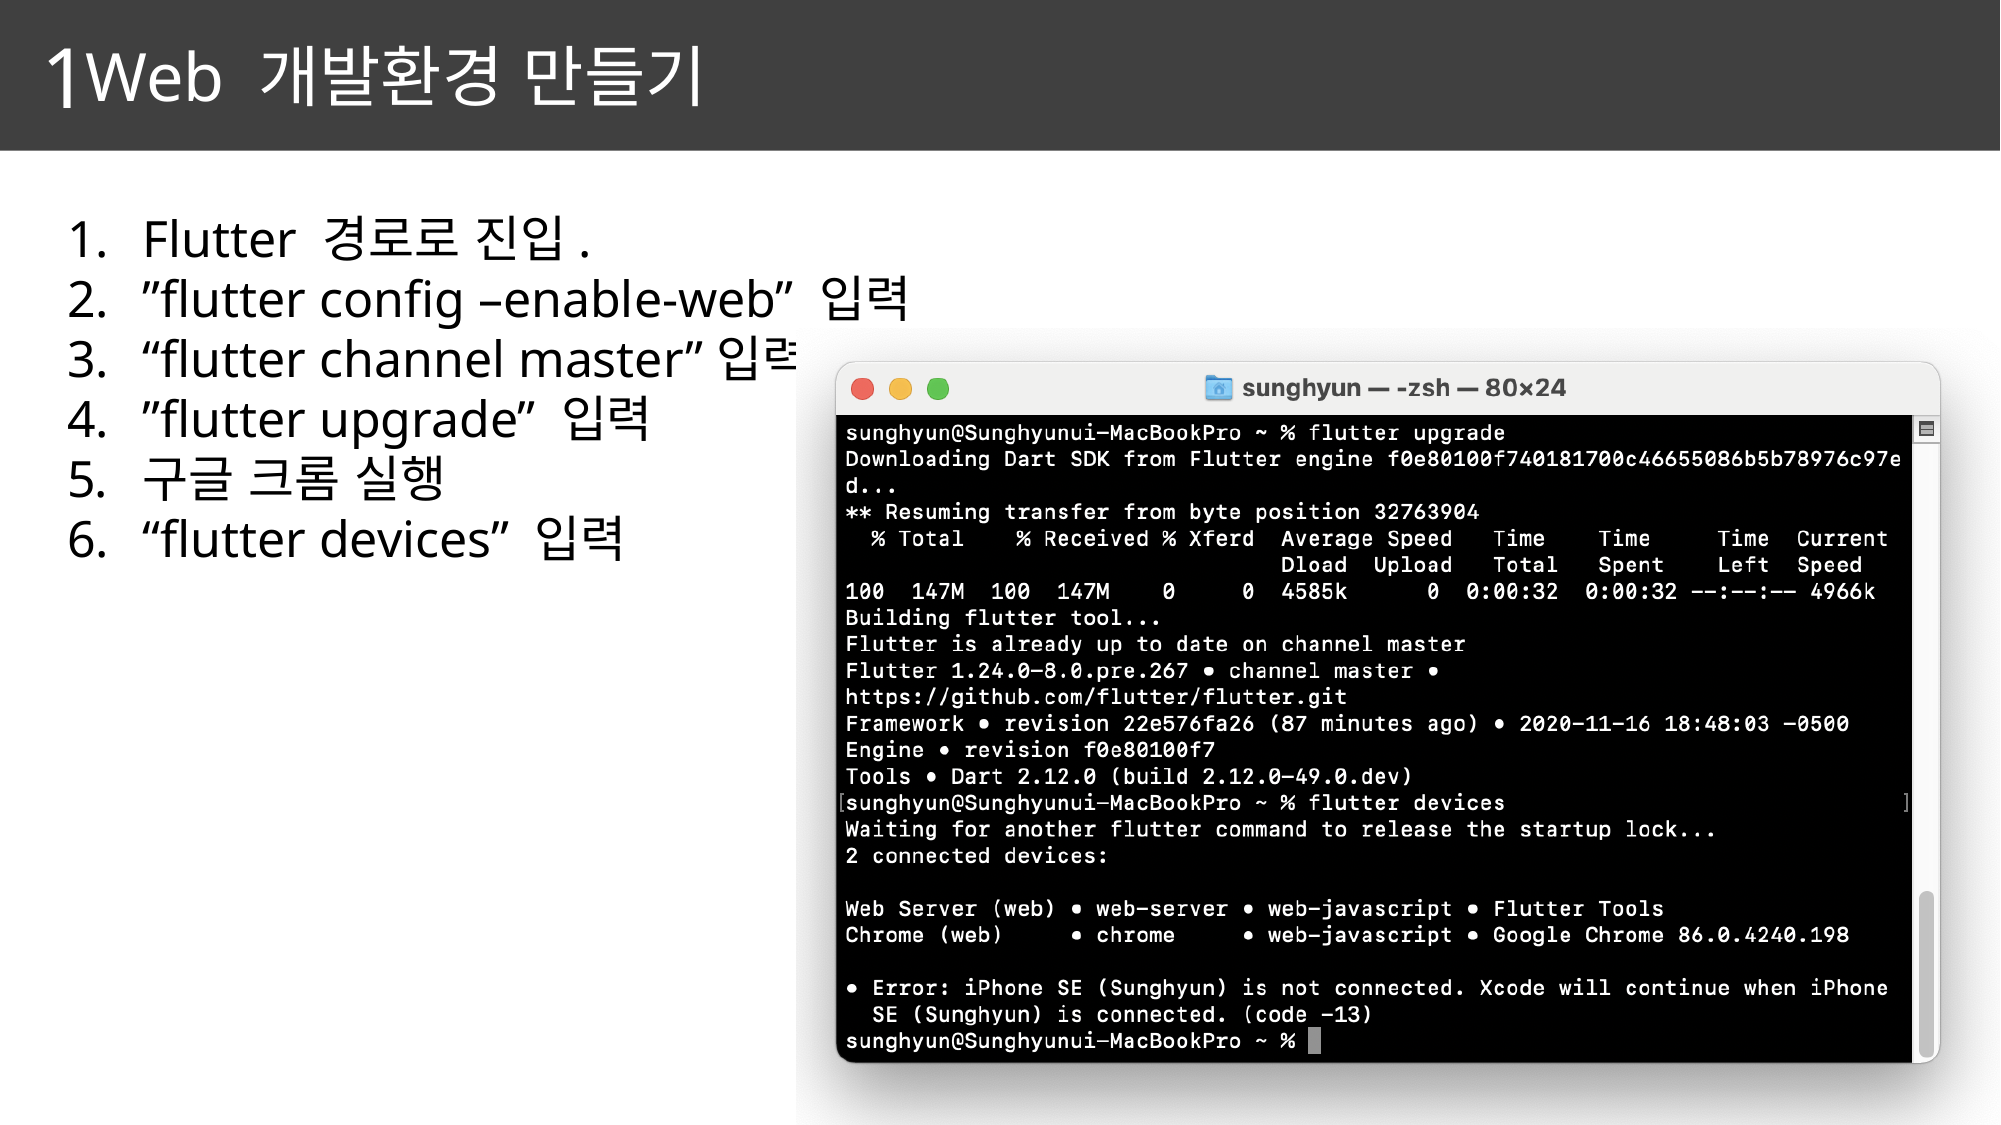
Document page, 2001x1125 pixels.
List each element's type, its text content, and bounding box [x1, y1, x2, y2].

text_box [0, 0, 2000, 152]
text_box Web 개발환경 만들기 [70, 26, 723, 122]
picture [796, 328, 2000, 1125]
text_box 1 [27, 17, 105, 133]
text_box Flutter 경로로 진입. ”flutter config –enable-web” 입력 “flutter channel master”입력 ”flutter upgrade” 입력 구글 크롬 실행 “flutter devices” 입력 [52, 200, 1727, 636]
